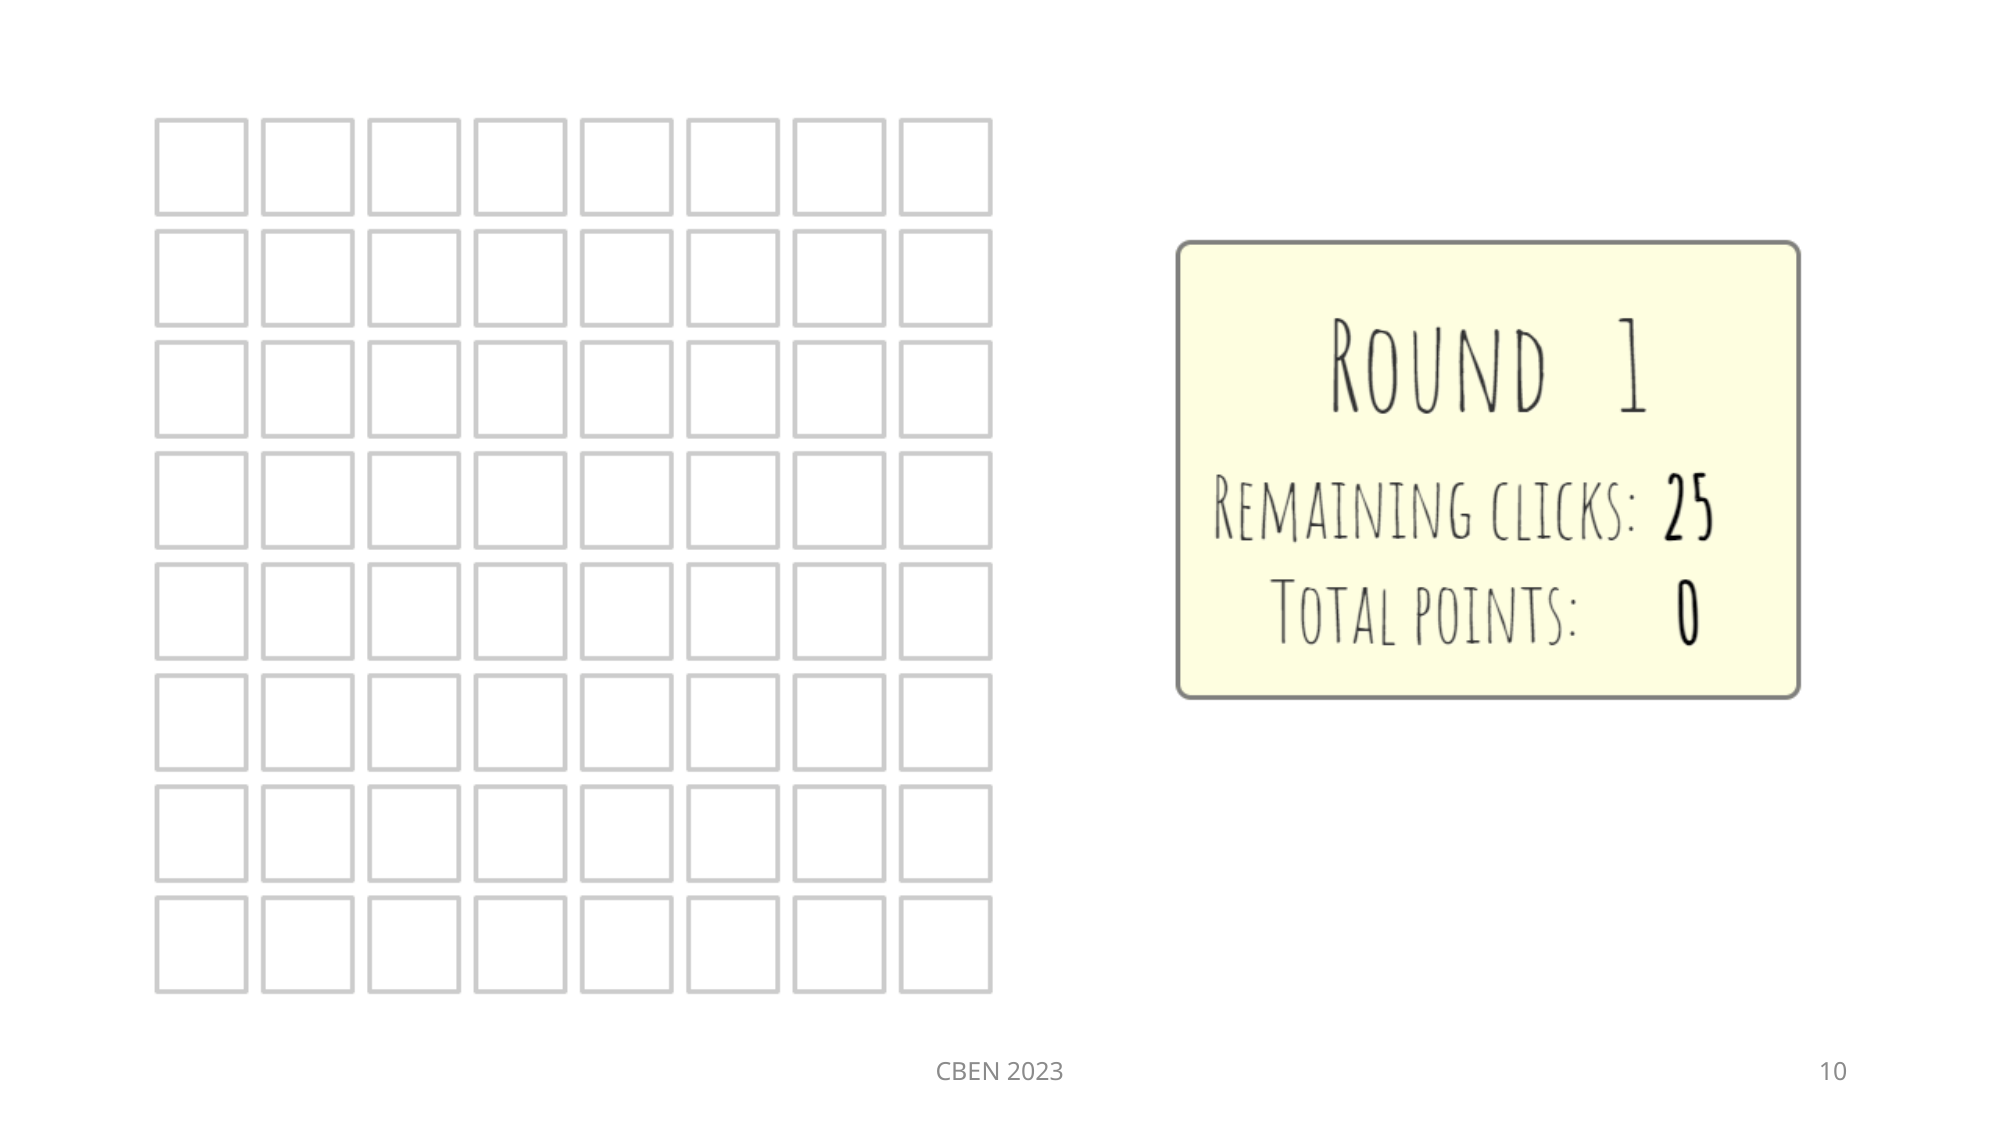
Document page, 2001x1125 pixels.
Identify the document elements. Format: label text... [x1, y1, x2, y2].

footer CBEN 2023 [662, 1042, 1338, 1103]
slide_number 10 [1412, 1042, 1863, 1103]
picture [144, 112, 1856, 1013]
